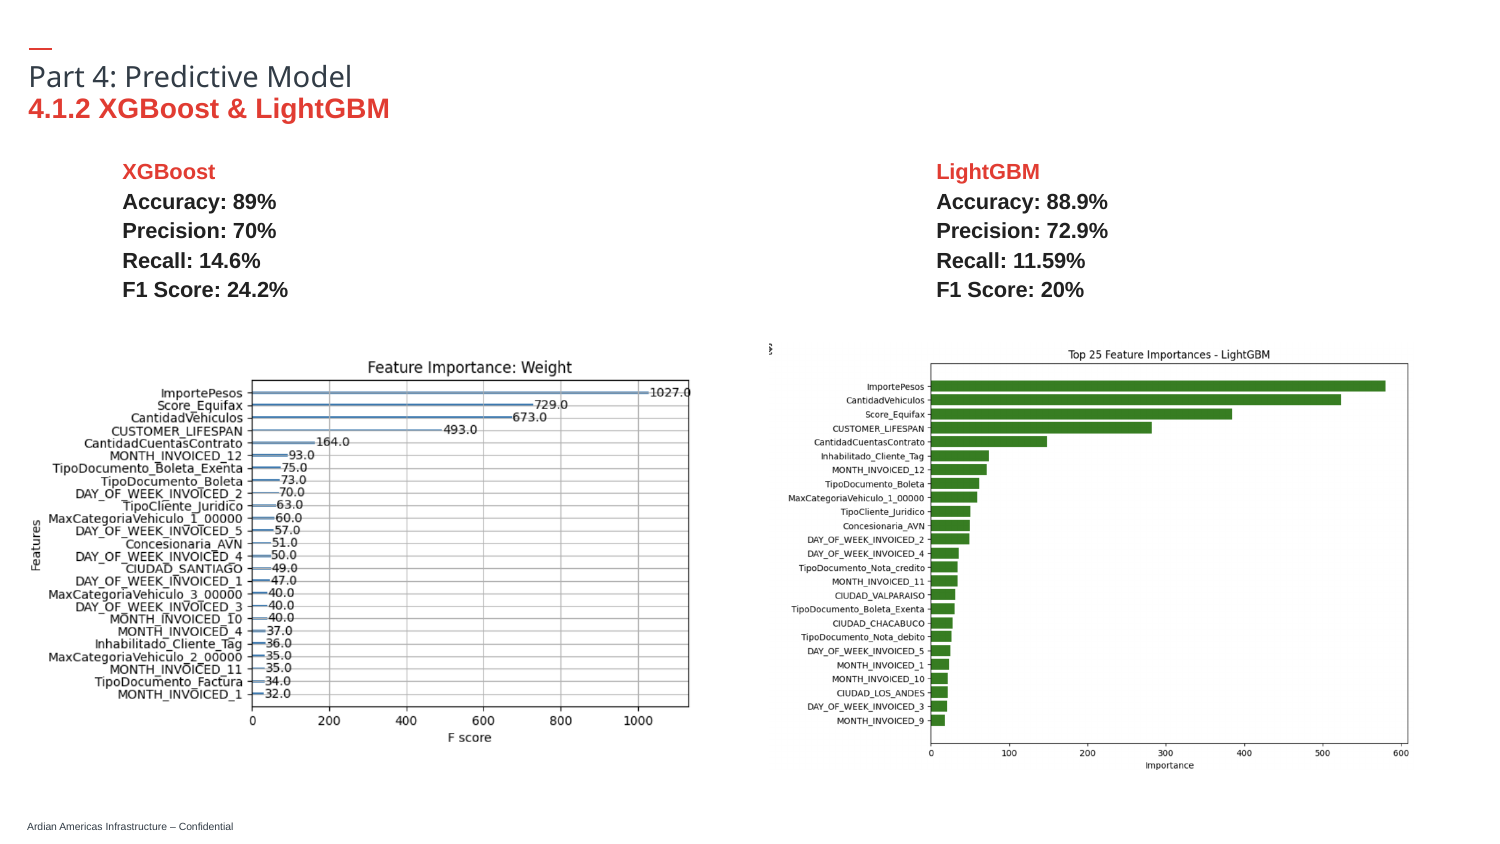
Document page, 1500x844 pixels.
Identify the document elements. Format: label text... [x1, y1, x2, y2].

title Part 4: Predictive Model [28, 55, 1400, 101]
list 4.1.2 XGBoost & LightGBM [28, 101, 964, 133]
picture [28, 352, 711, 746]
text_box XGBoost Accuracy: 89% Precision: 70% Recall: 14.6% F1 Score: 24.2% [107, 148, 600, 317]
text_box LightGBM Accuracy: 88.9% Precision: 72.9% Recall: 11.59% F1 Score: 20% [921, 148, 1414, 317]
picture [769, 342, 1414, 770]
